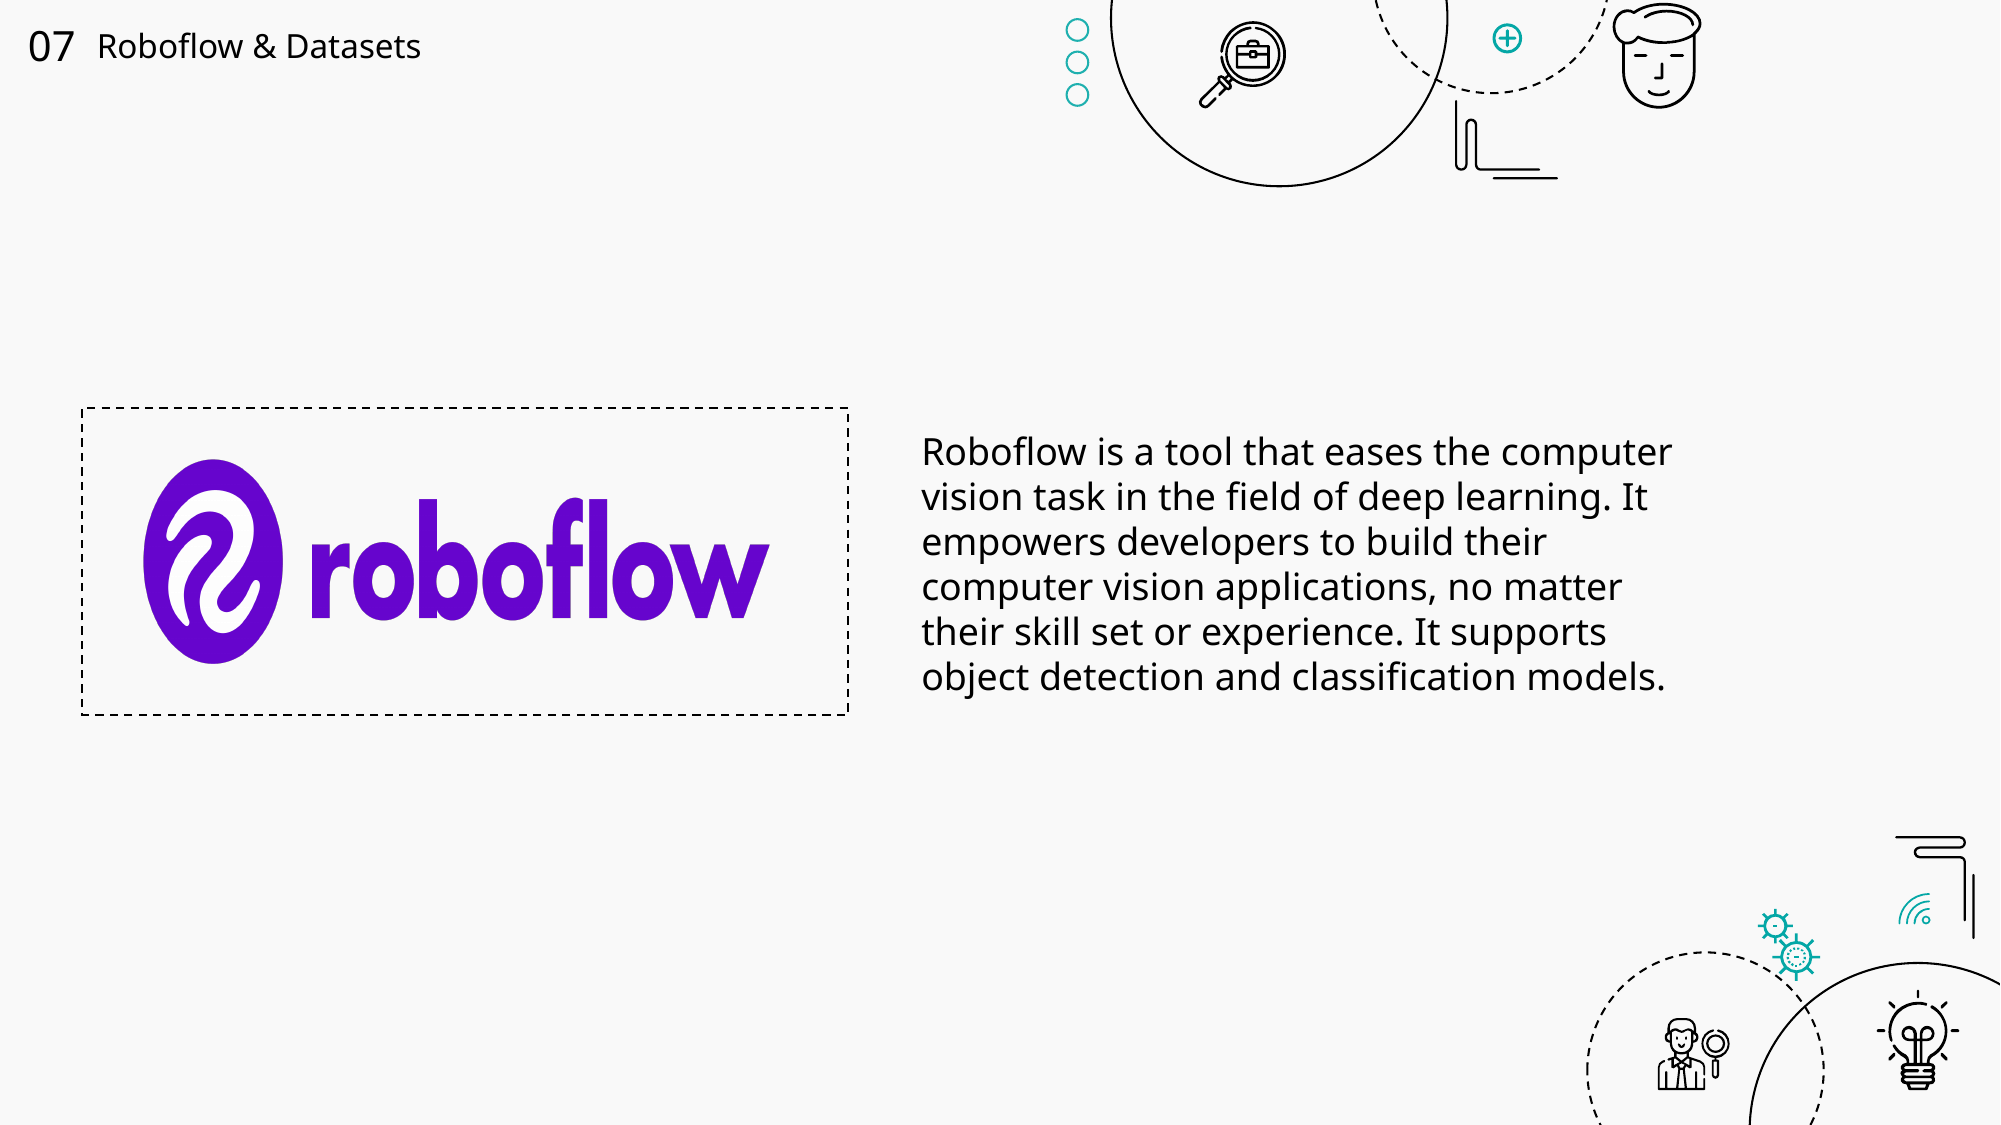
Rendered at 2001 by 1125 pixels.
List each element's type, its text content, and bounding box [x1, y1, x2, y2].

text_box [1657, 1018, 1730, 1091]
text_box [81, 407, 849, 716]
text_box [1748, 961, 2000, 1125]
text_box [1109, 0, 1449, 188]
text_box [1034, 51, 1121, 74]
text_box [1196, 21, 1287, 109]
text_box Roboflow is a tool that eases the computer vision task in the field of deep learning. It empowers developers to build their computer vision applications, no matter their skill set or experience. It supports object detection and classification models. [906, 420, 1726, 706]
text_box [1612, 2, 1702, 109]
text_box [1492, 23, 1523, 54]
text_box [1586, 951, 1804, 1125]
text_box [1466, 88, 1547, 192]
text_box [1895, 836, 1975, 940]
text_box [1437, 0, 1608, 92]
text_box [1757, 908, 1821, 981]
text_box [1876, 989, 1960, 1091]
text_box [6, 12, 709, 79]
